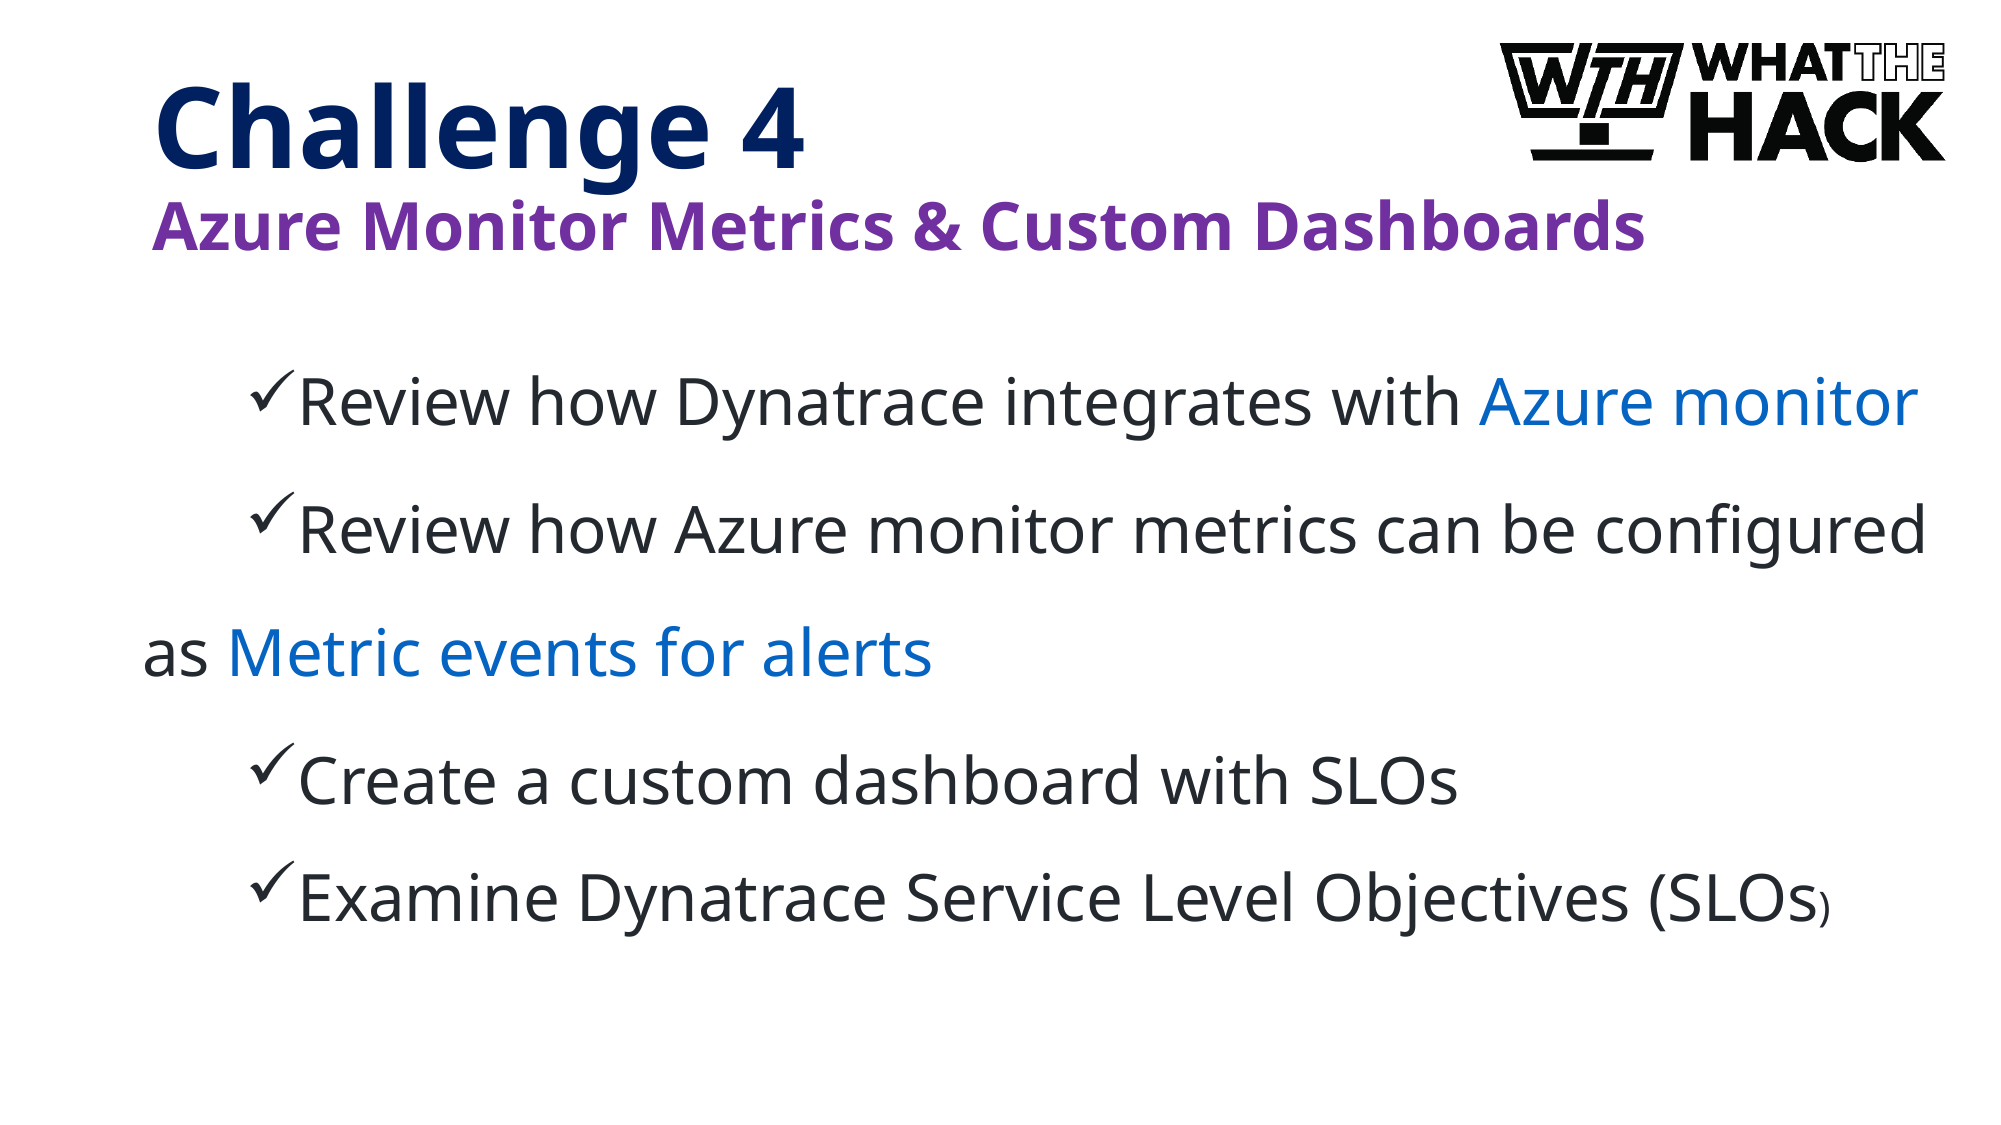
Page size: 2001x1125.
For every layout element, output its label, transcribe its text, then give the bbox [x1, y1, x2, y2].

picture [1426, 0, 2000, 242]
list Review how Dynatrace integrates with Azure monitor Review how Azure monitor metrics can be configured as Metric events for alerts Create a custom dashboard with SLOs Examine Dynatrace Service Level Objectives (SLOs) [90, 308, 1957, 1056]
title Challenge 4 Azure Monitor Metrics & Custom Dashboards [137, 59, 1863, 278]
